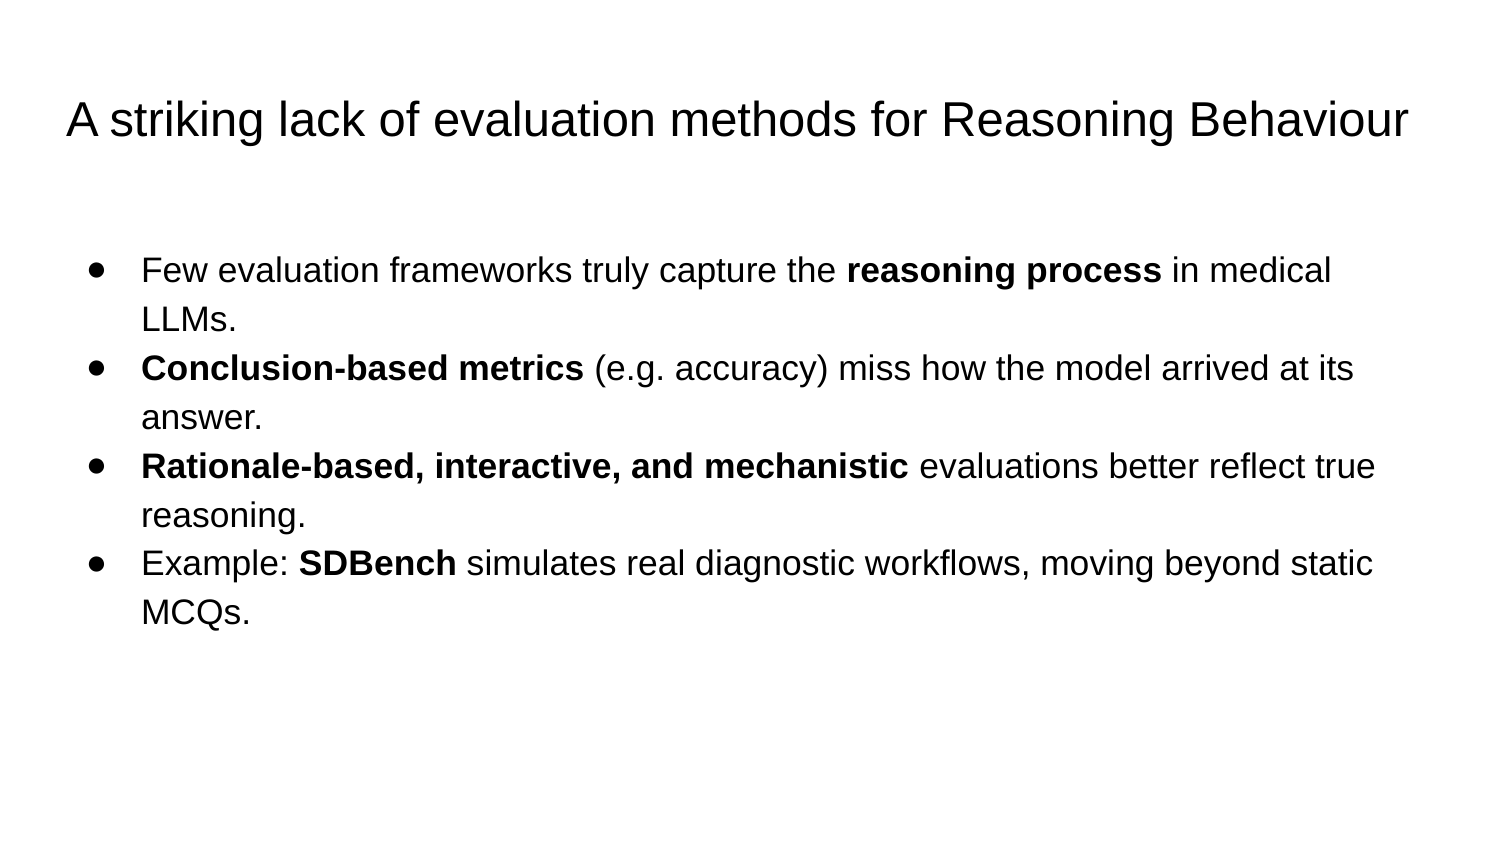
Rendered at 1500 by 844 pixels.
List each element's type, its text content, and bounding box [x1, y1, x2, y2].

title A striking lack of evaluation methods for Reasoning Behaviour [51, 72, 1449, 167]
list Few evaluation frameworks truly capture the reasoning process in medical LLMs. Conclusion-based metrics (e.g. accuracy) miss how the model arrived at its answer. Rationale-based, interactive, and mechanistic evaluations better reflect true reasoning. Example: SDBench simulates real diagnostic workflows, moving beyond static MCQs. [51, 225, 1449, 750]
